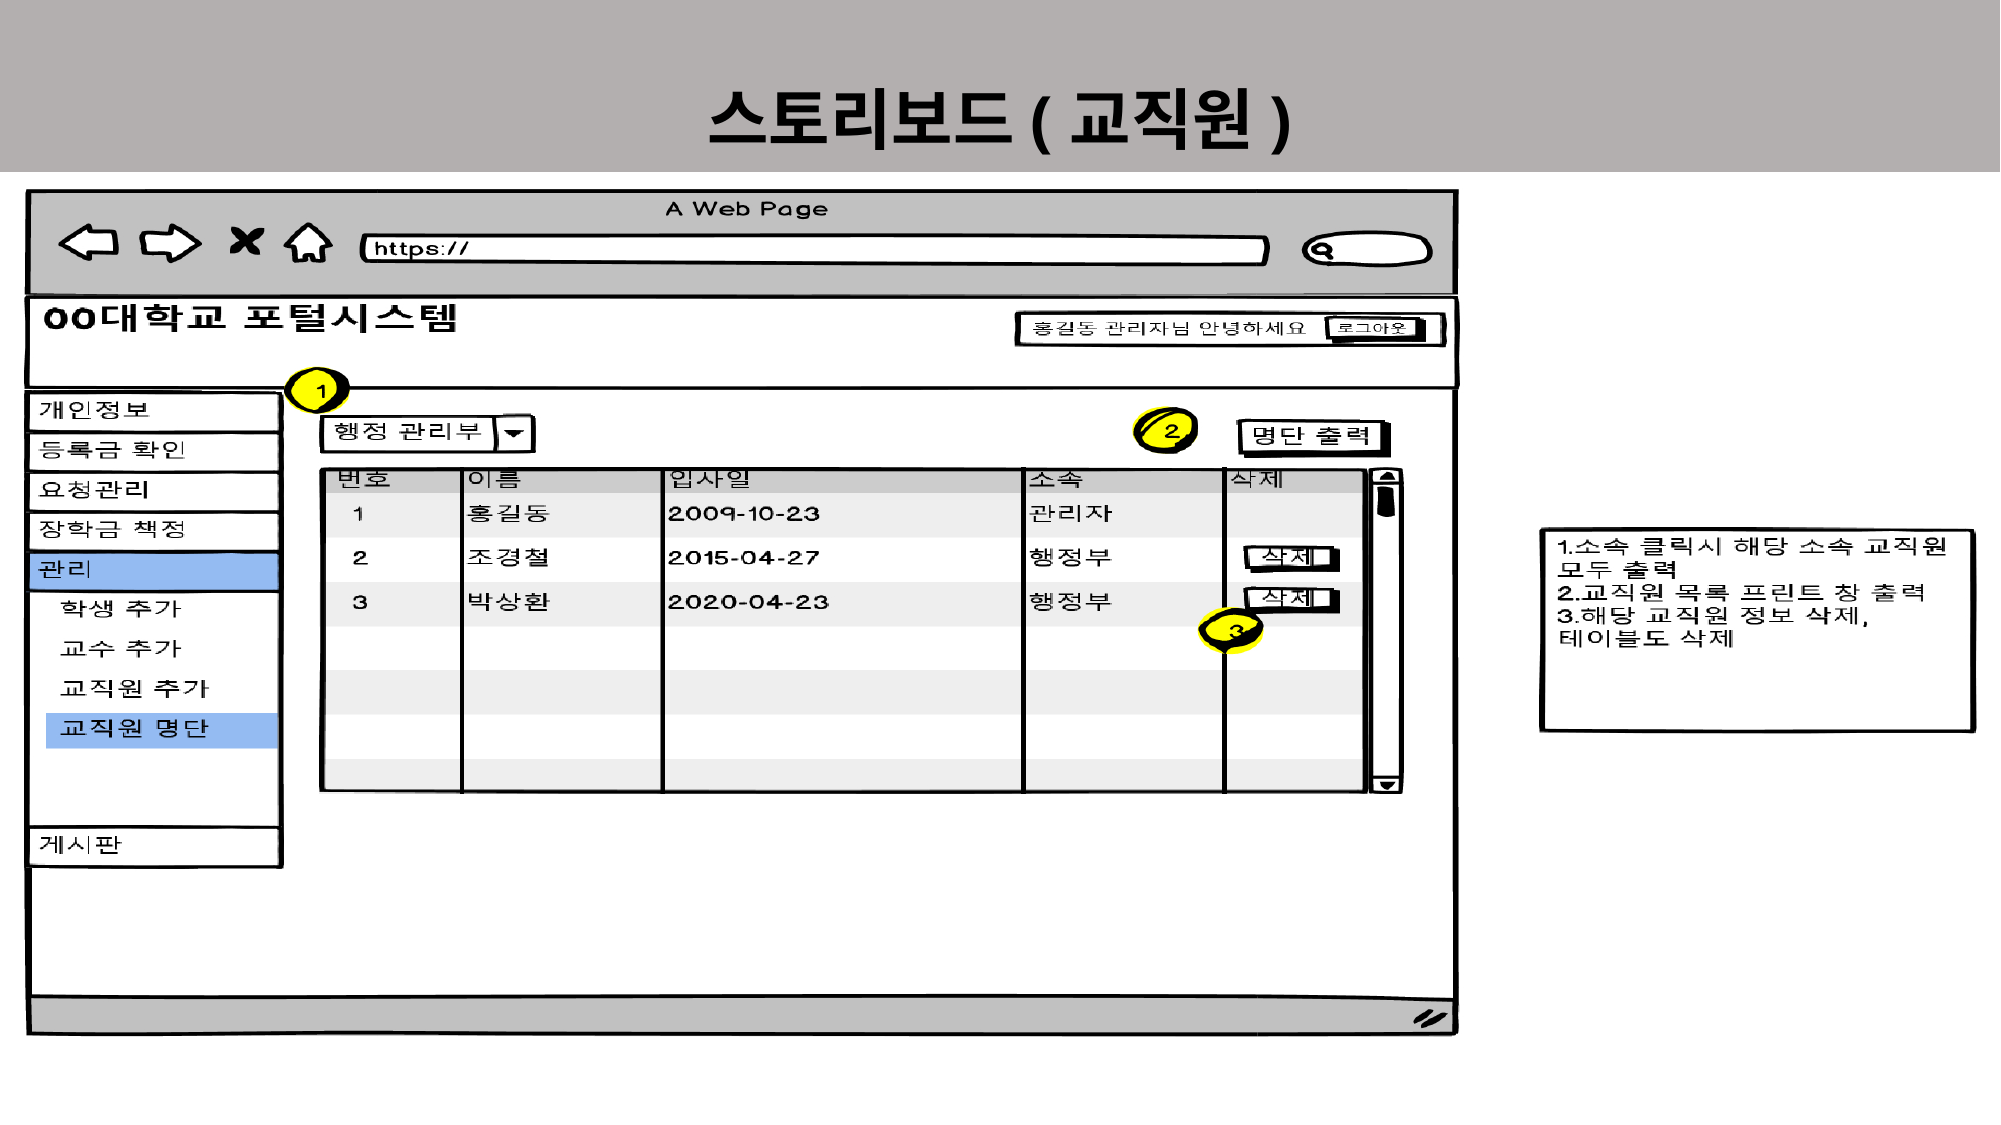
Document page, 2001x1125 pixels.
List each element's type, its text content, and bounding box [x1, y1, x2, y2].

text_box 스토리보드(교직원) [598, 30, 1402, 166]
picture [0, 172, 2000, 1125]
